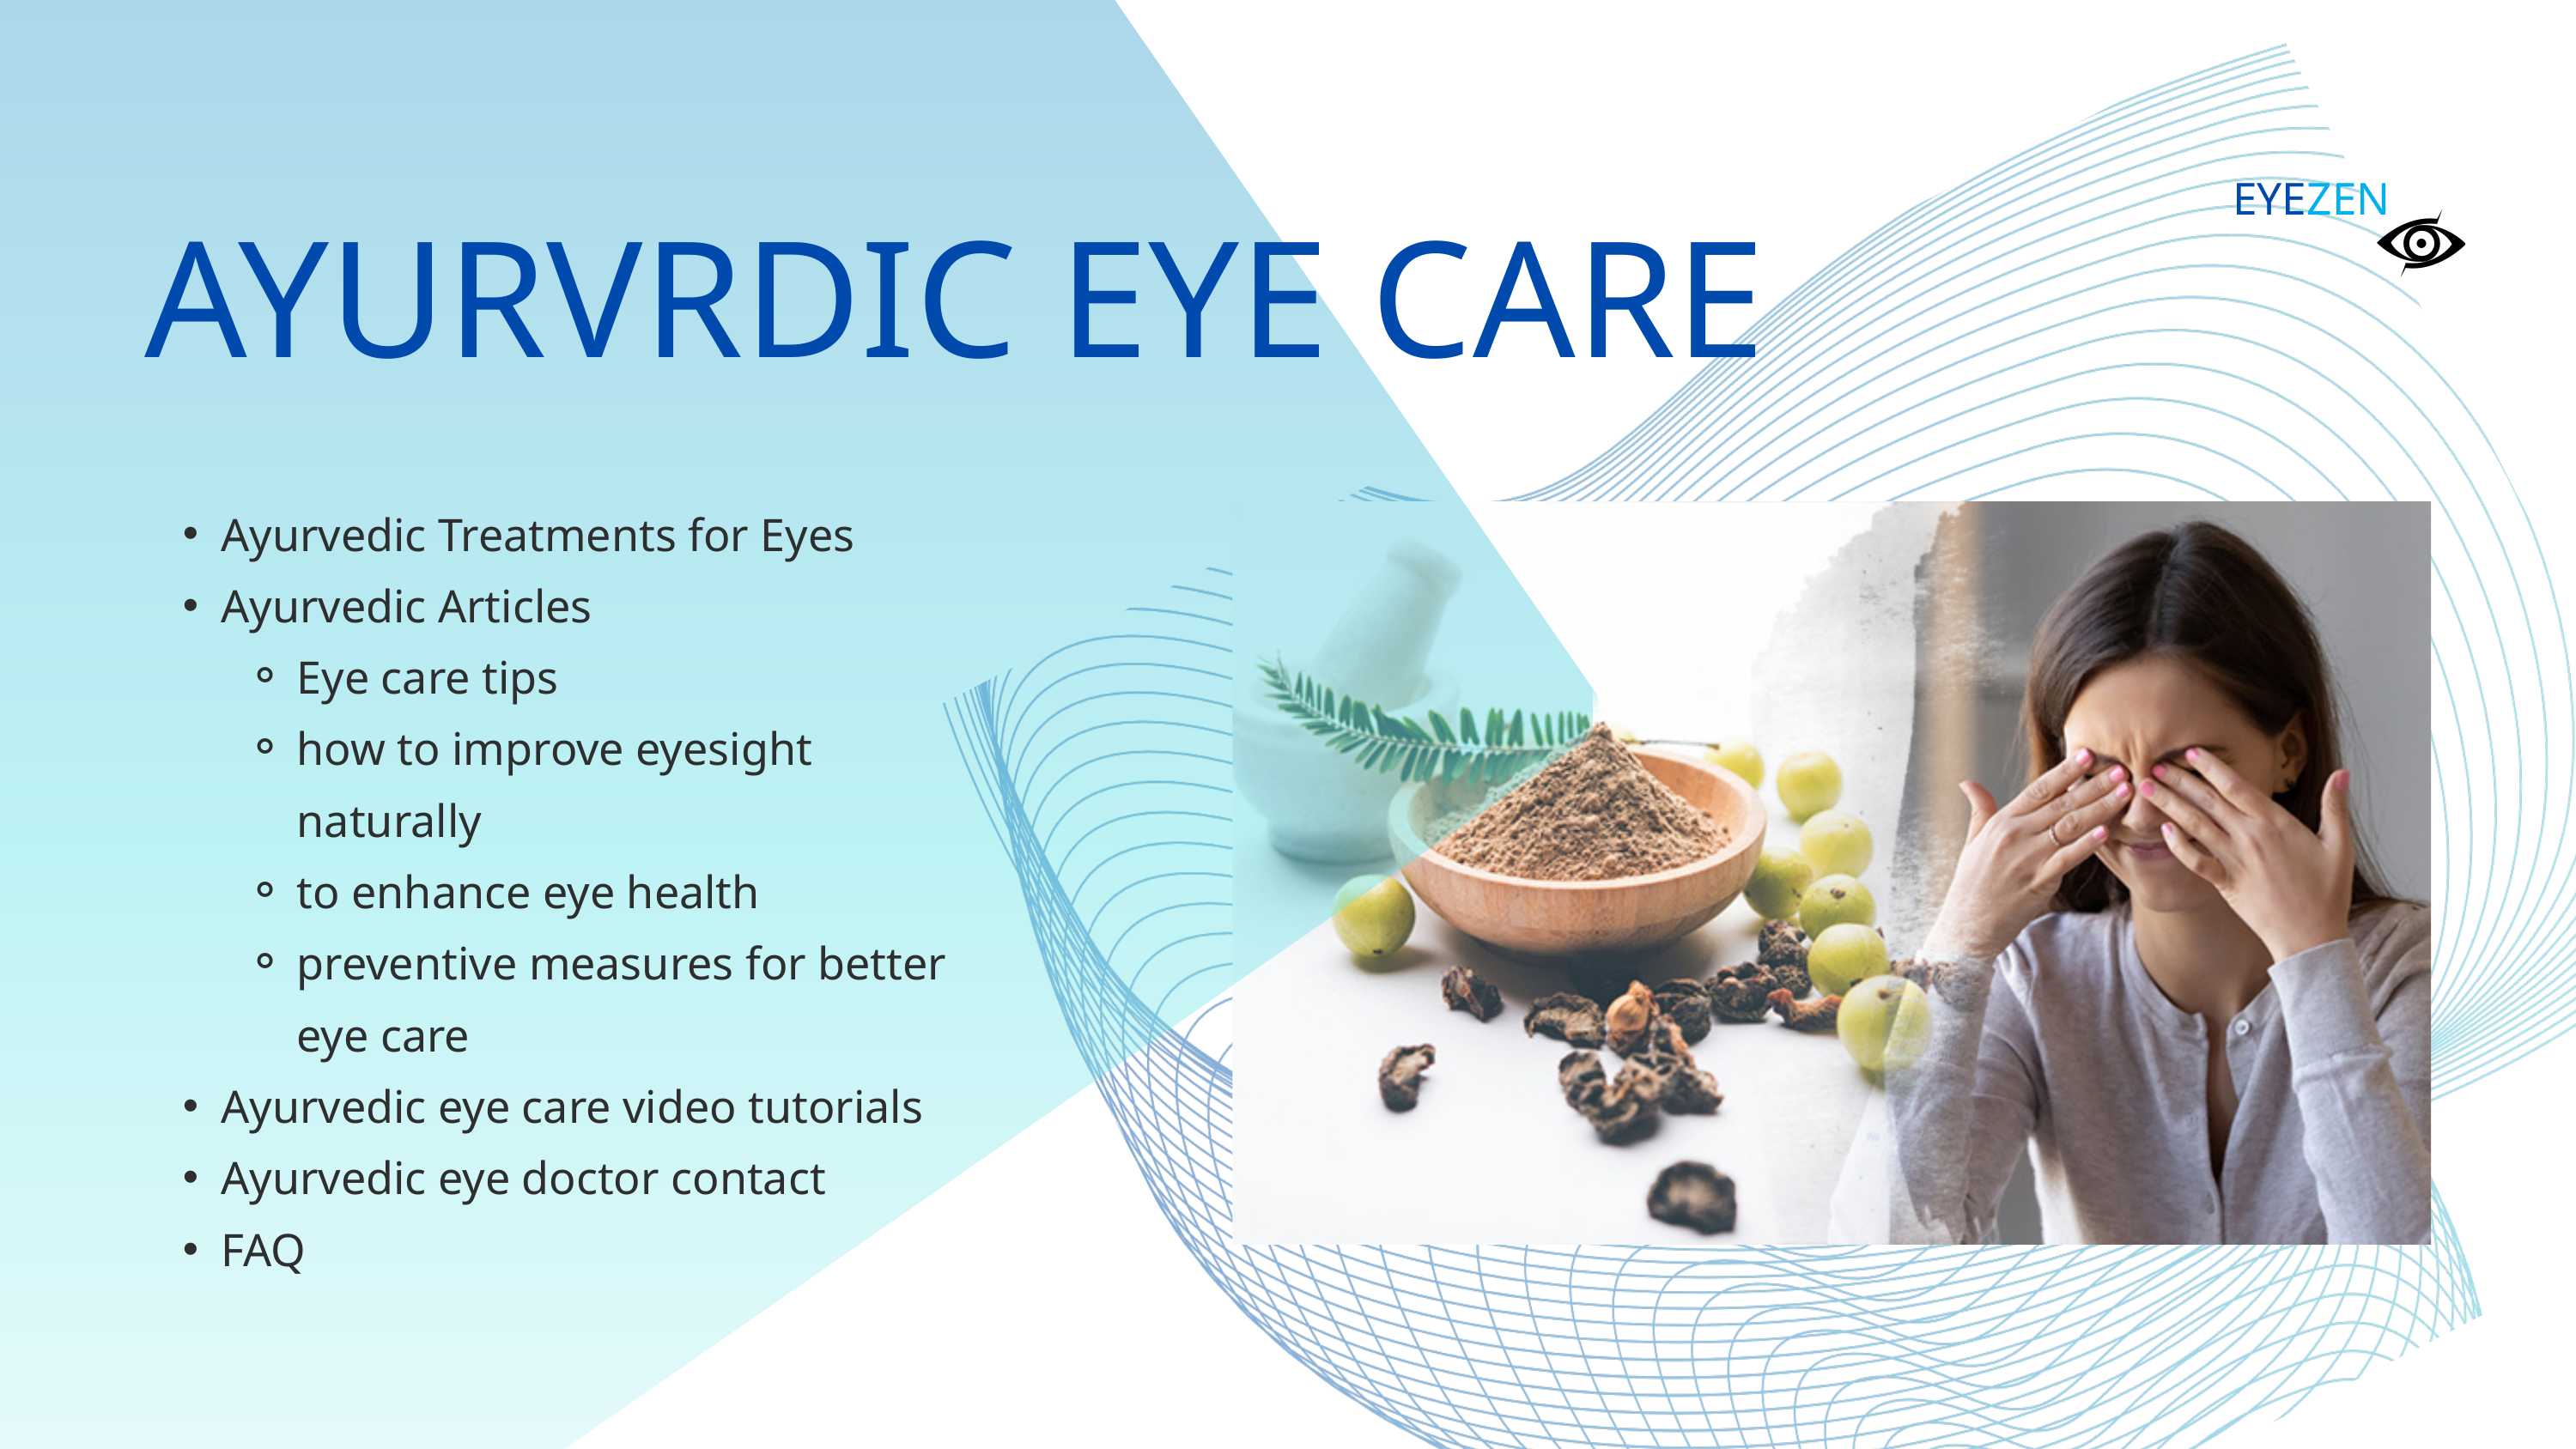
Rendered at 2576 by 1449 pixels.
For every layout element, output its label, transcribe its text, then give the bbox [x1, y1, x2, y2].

text_box Ayurvedic Treatments for Eyes Ayurvedic Articles Eye care tips how to improve eyesight naturally to enhance eye health preventive measures for better eye care Ayurvedic eye care video tutorials Ayurvedic eye doctor contact FAQ [144, 488, 992, 1276]
text_box [0, 0, 1462, 1449]
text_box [2232, 179, 2466, 279]
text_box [1232, 501, 2432, 1245]
text_box [1095, 21, 2576, 1449]
text_box AYURVRDIC EYE CARE [144, 228, 2027, 391]
